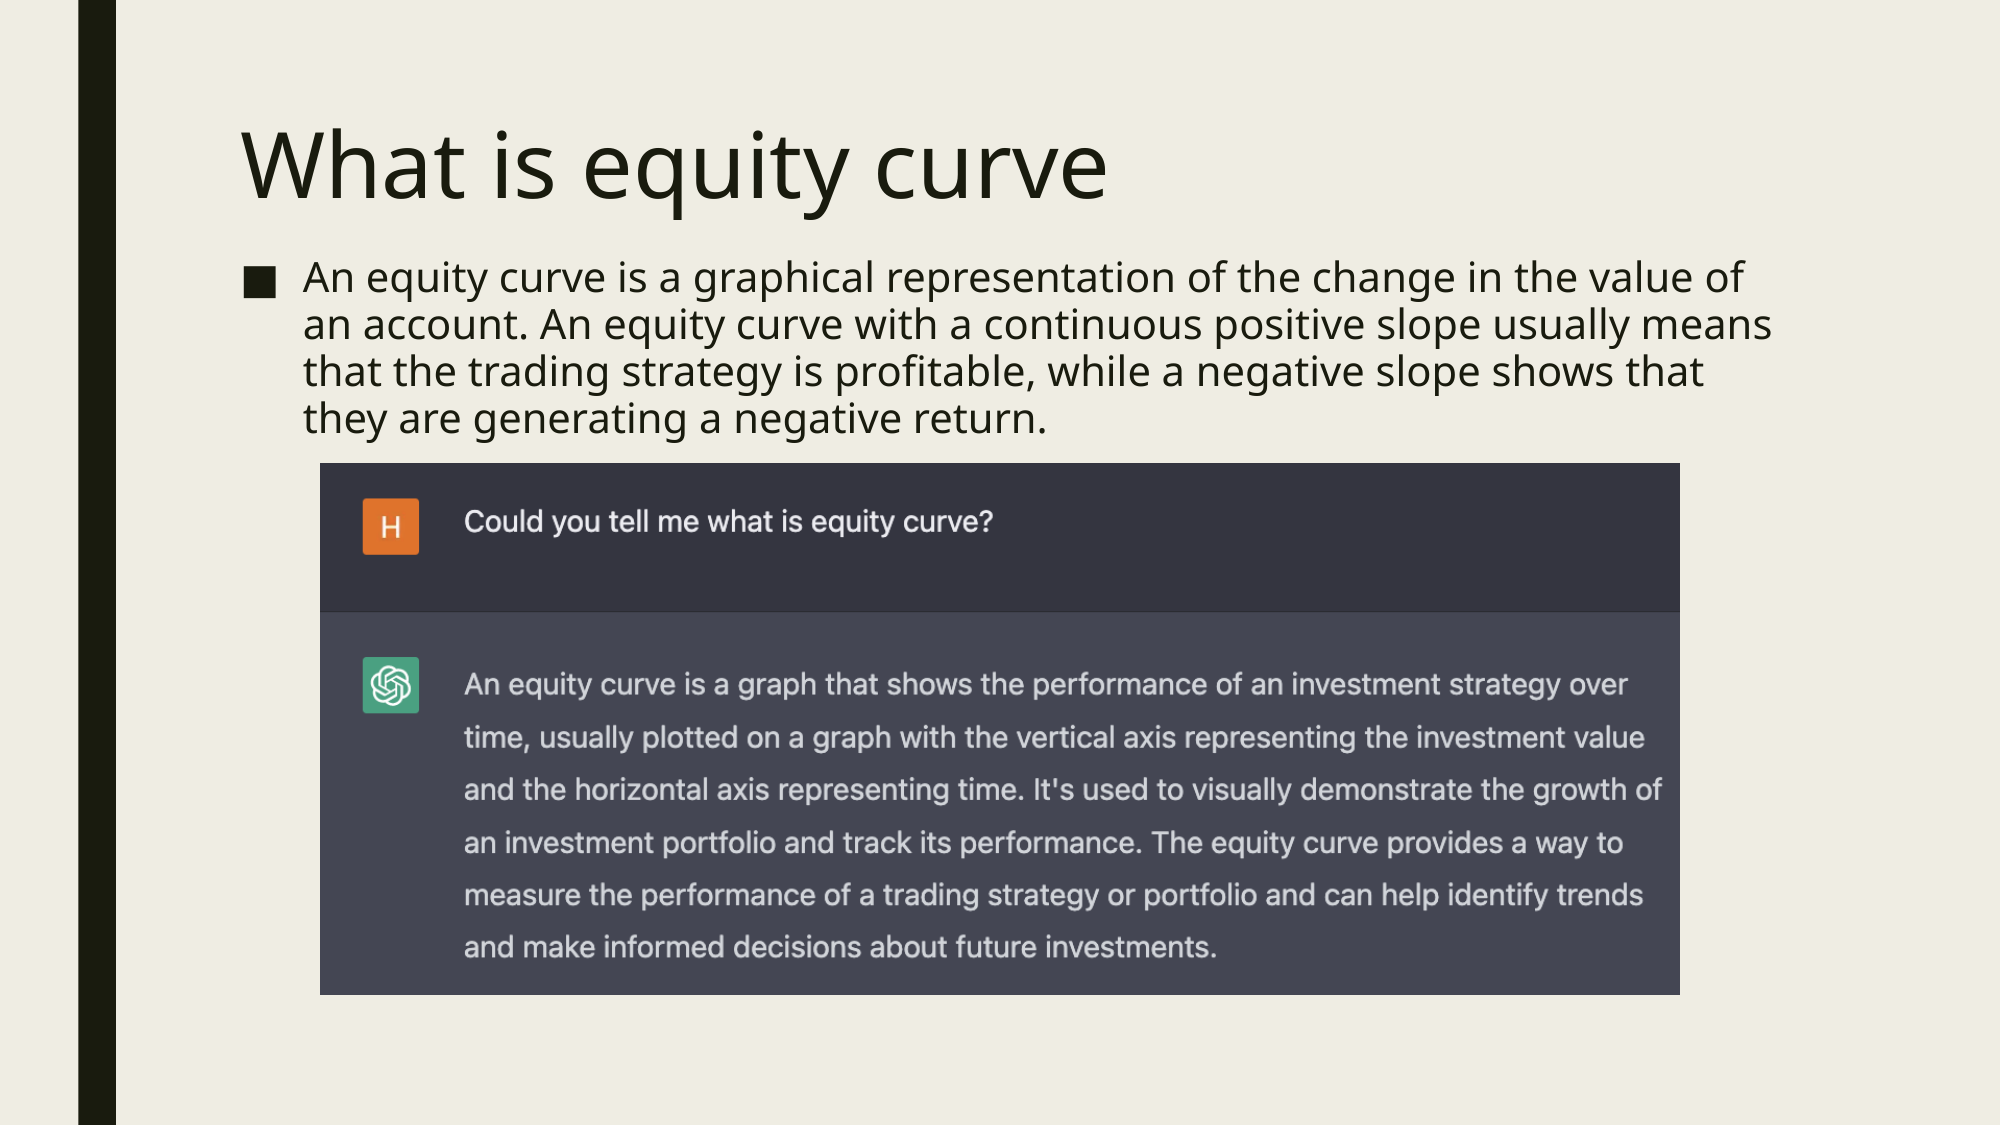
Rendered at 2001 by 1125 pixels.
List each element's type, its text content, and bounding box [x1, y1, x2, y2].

picture [320, 463, 1680, 995]
title What is equity curve [225, 112, 1800, 247]
list An equity curve is a graphical representation of the change in the value of an account. An equity curve with a continuous positive slope usually means that the trading strategy is profitable, while a negative slope shows that they are generating a negative return. [225, 247, 1800, 963]
